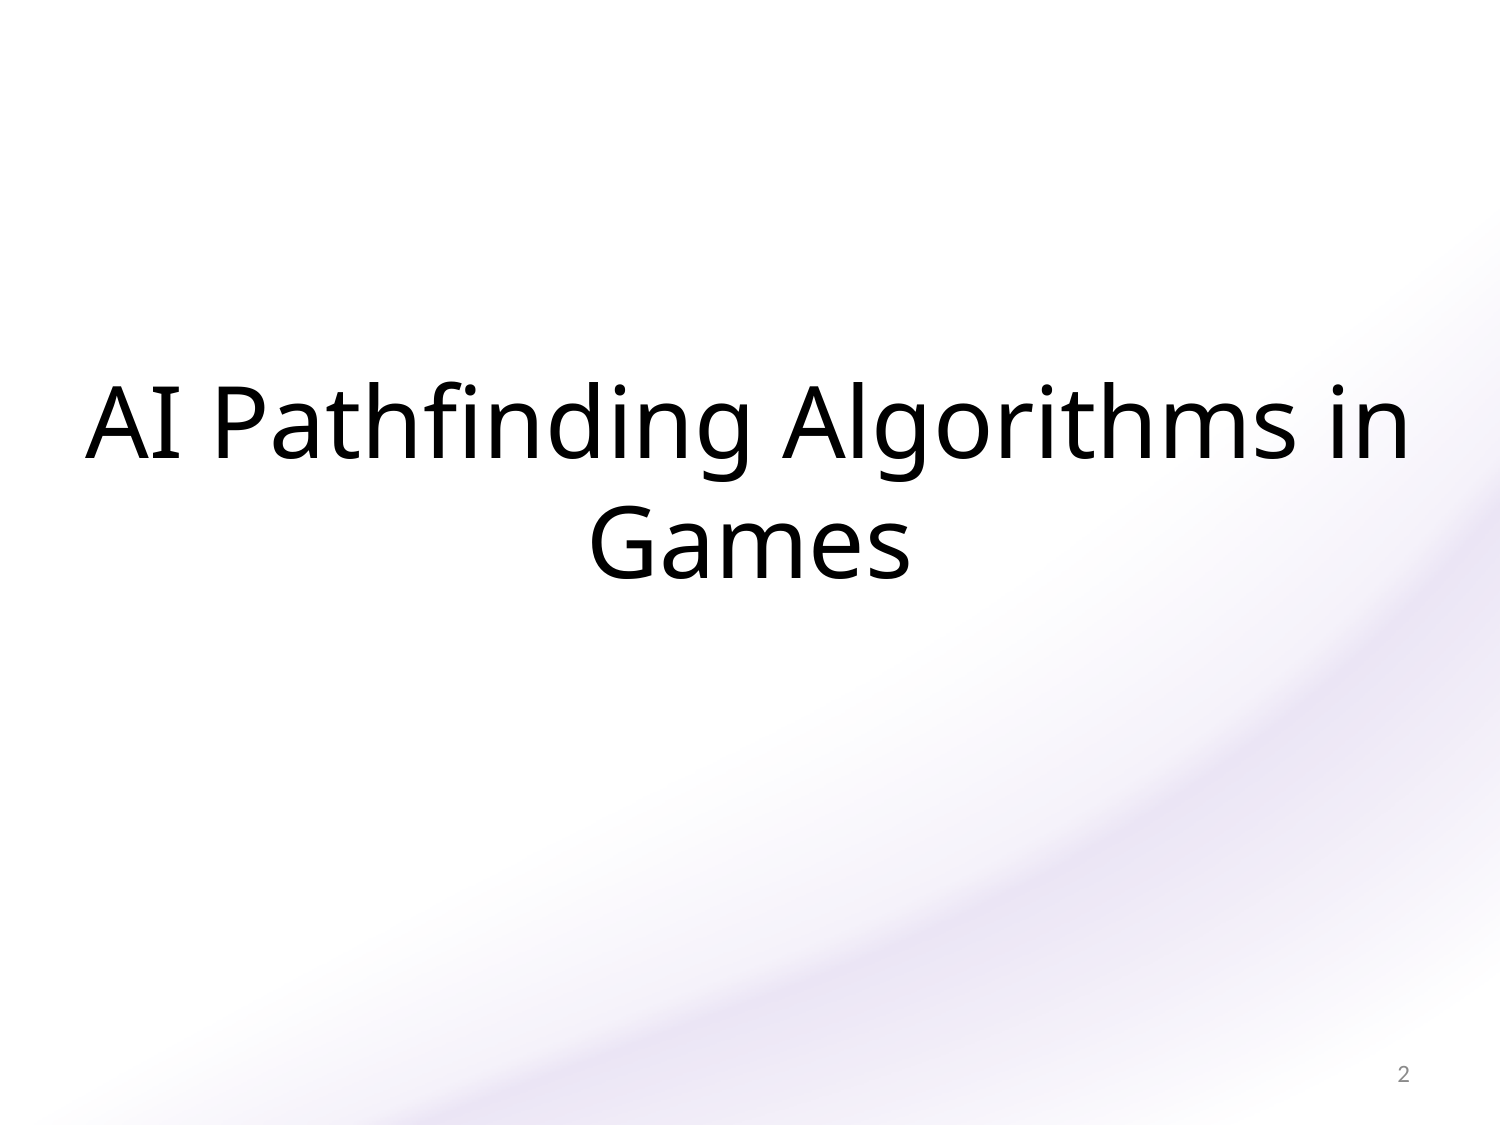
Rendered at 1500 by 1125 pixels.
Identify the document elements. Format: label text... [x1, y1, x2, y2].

text_box AI Pathfinding Algorithms in Games [53, 350, 1447, 606]
slide_number 2 [1074, 1042, 1425, 1103]
picture [0, 0, 1500, 1125]
